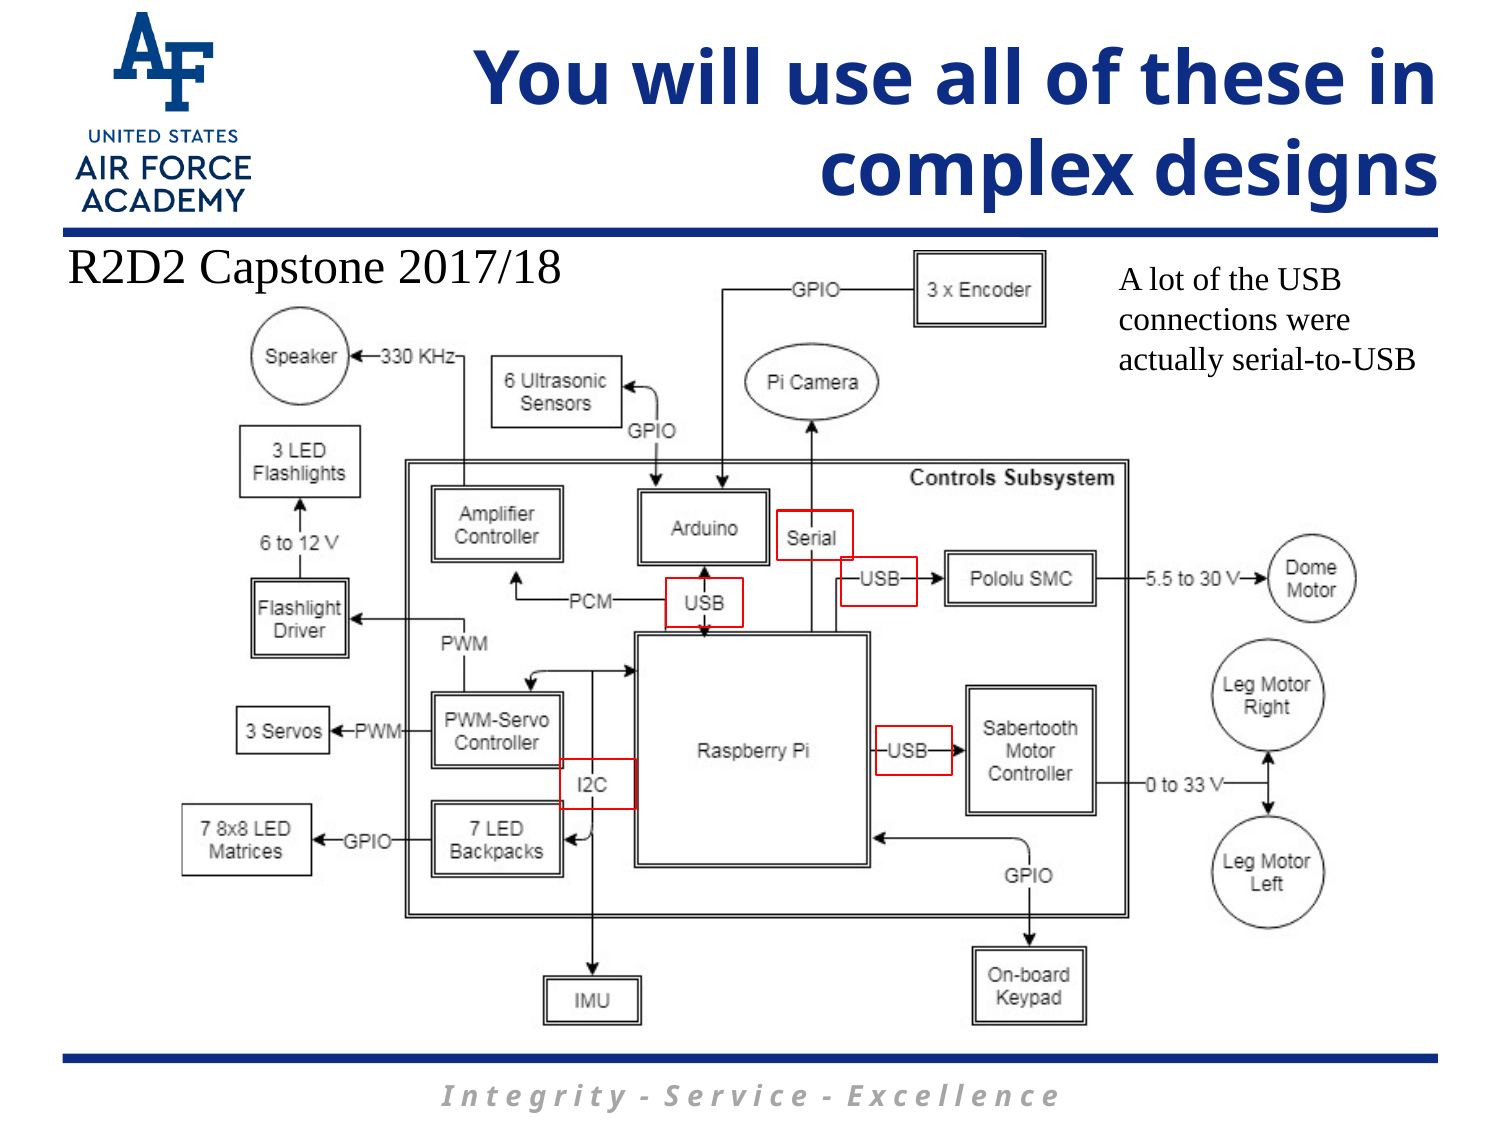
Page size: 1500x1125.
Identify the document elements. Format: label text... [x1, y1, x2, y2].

picture [181, 249, 1357, 1036]
title You will use all of these in complex designs [299, 29, 1456, 211]
picture [75, 12, 251, 212]
text_box A lot of the USB connections were actually serial-to-USB [1359, 250, 1472, 385]
text_box R2D2 Capstone 2017/18 [52, 226, 578, 302]
